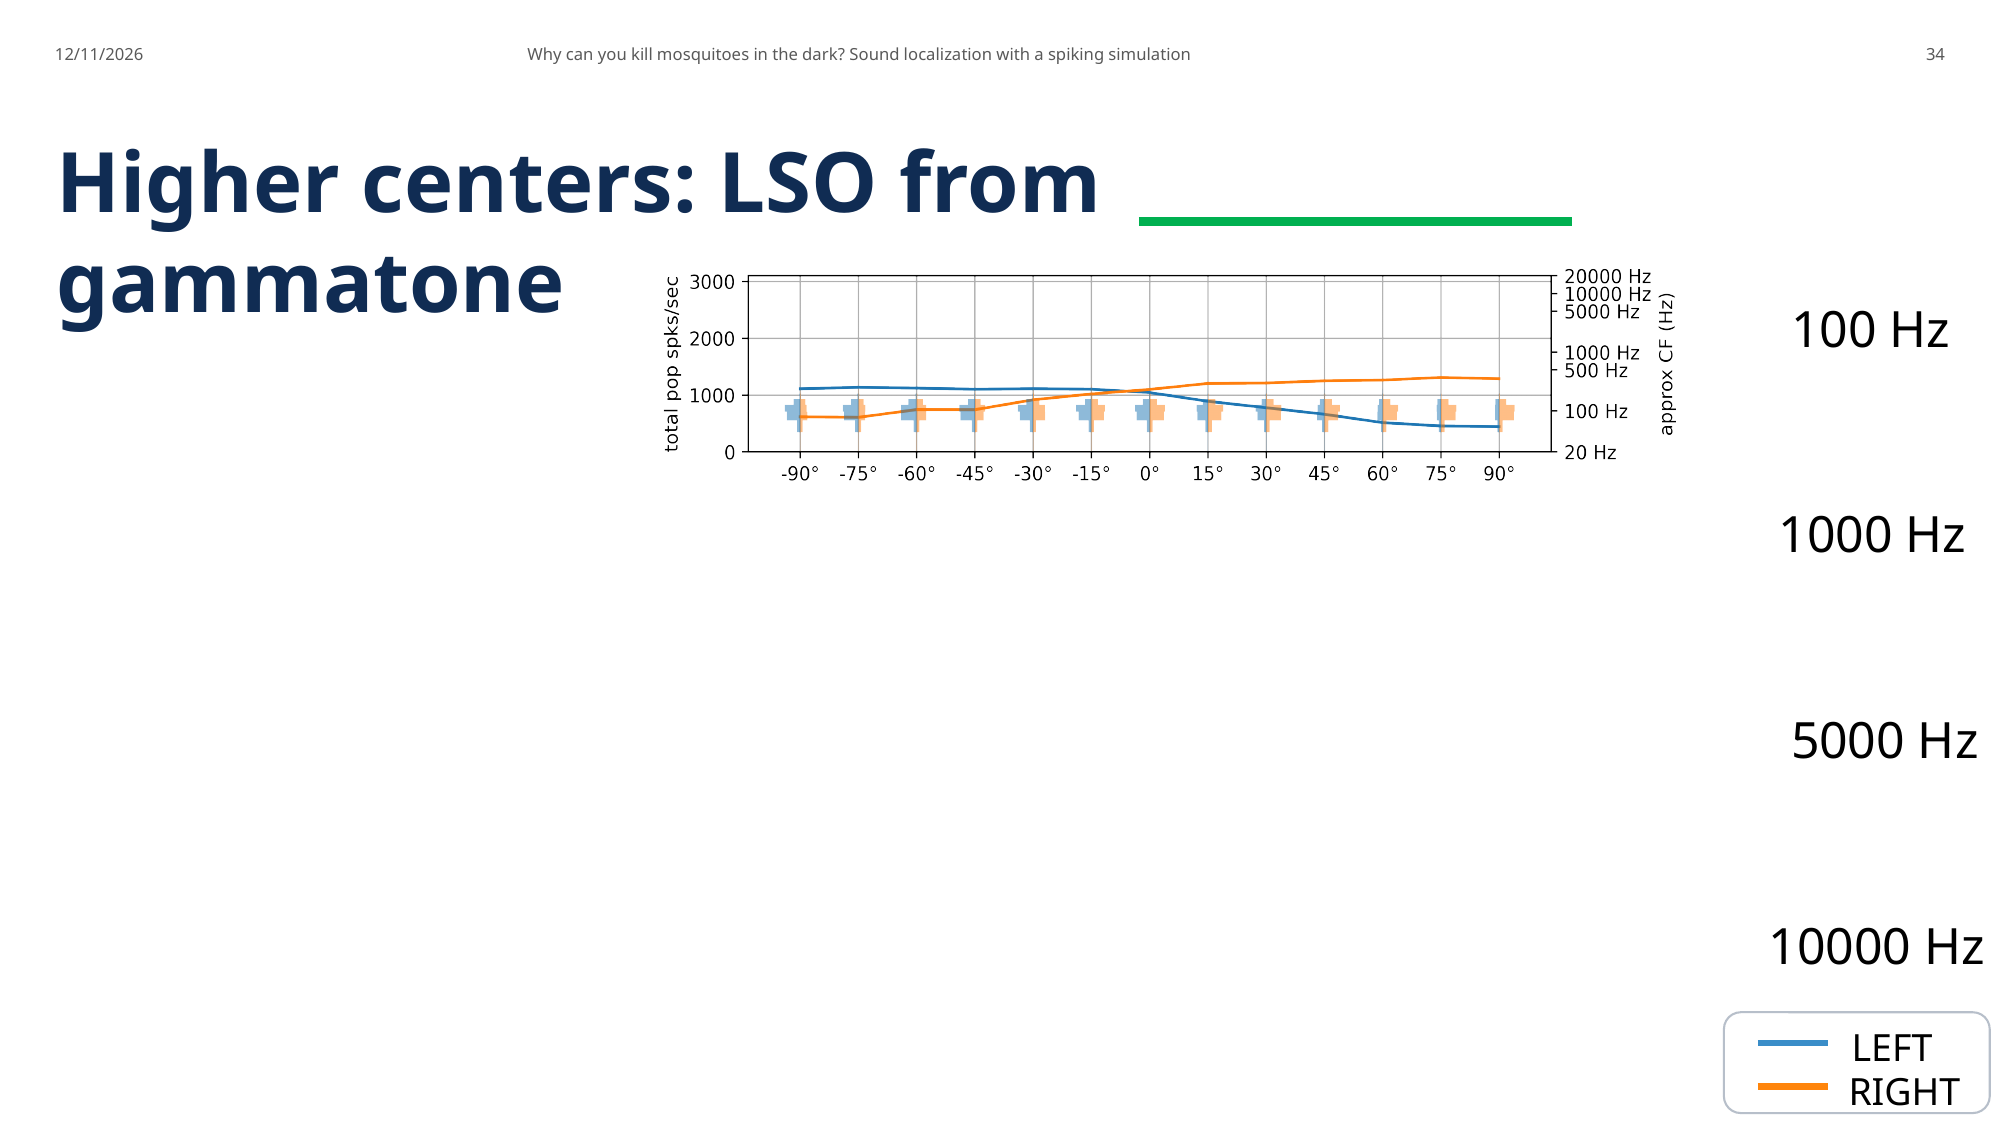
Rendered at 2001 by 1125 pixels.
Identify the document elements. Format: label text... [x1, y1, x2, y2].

title Higher centers: LSO from gammatone [56, 129, 1630, 267]
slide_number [54, 6, 446, 67]
text_box 10000 Hz [1753, 907, 2000, 982]
text_box 100 Hz [1776, 290, 2000, 365]
text_box 1000 Hz [1763, 495, 2000, 571]
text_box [1723, 1012, 1990, 1114]
picture [643, 226, 1697, 506]
footer Why can you kill mosquitoes in the dark? Sound localization with a spiking simulation [527, 6, 1203, 67]
text_box 5000 Hz [1776, 701, 2000, 777]
slide_number 34 [1774, 6, 1945, 67]
